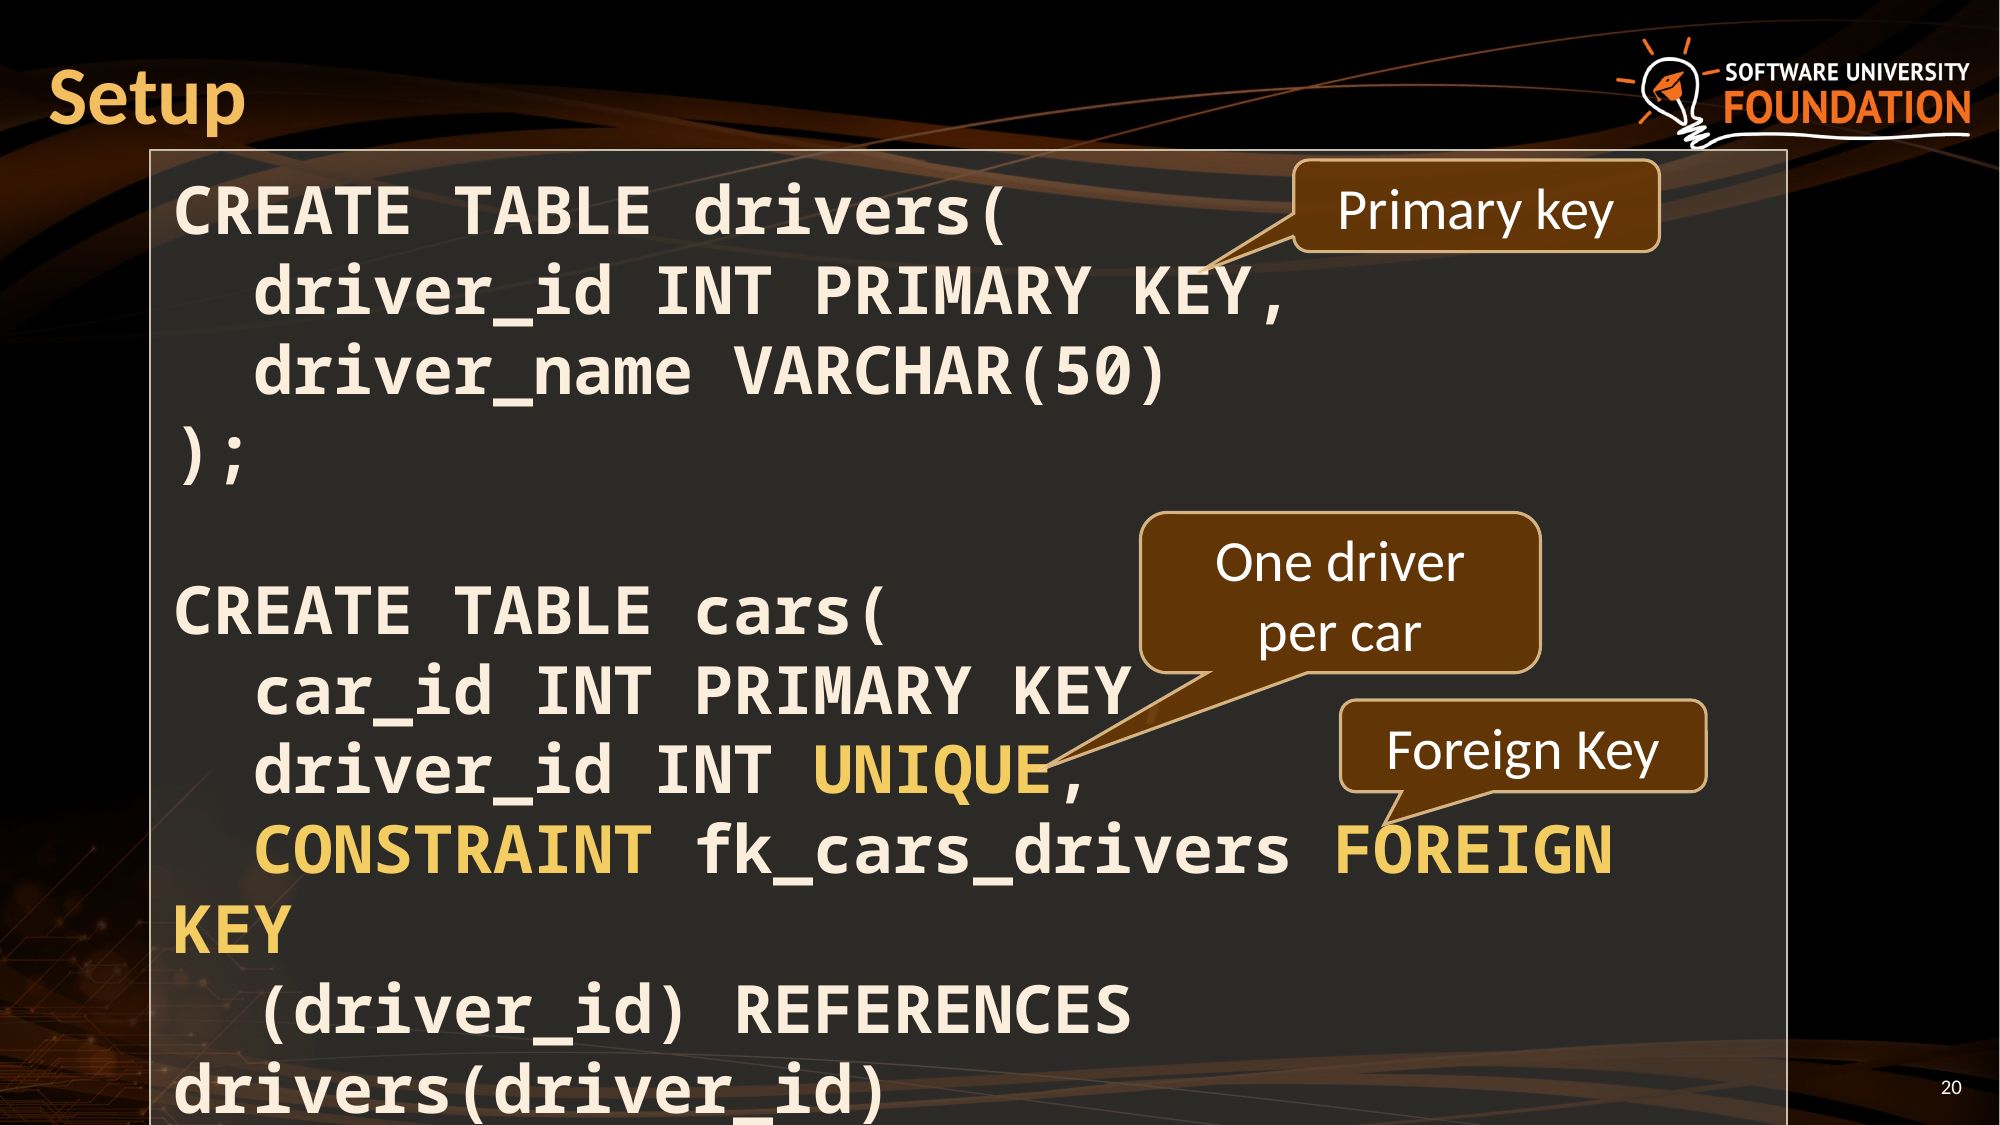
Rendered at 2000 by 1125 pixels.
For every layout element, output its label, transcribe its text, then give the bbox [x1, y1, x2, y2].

picture [0, 0, 2000, 1125]
title Setup [30, 6, 1602, 189]
text_box Primary key [1197, 158, 1661, 274]
slide_number 20 [1897, 1070, 1968, 1103]
text_box CREATE TABLE drivers( driver_id INT PRIMARY KEY, driver_name VARCHAR(50) ); CREATE TABLE cars( car_id INT PRIMARY KEY, driver_id INT UNIQUE, CONSTRAINT fk_cars_drivers FOREIGN KEY (driver_id) REFERENCES drivers(driver_id) ); [149, 149, 1788, 1125]
text_box Foreign Key [1339, 698, 1708, 827]
text_box One driver per car [1038, 511, 1542, 771]
